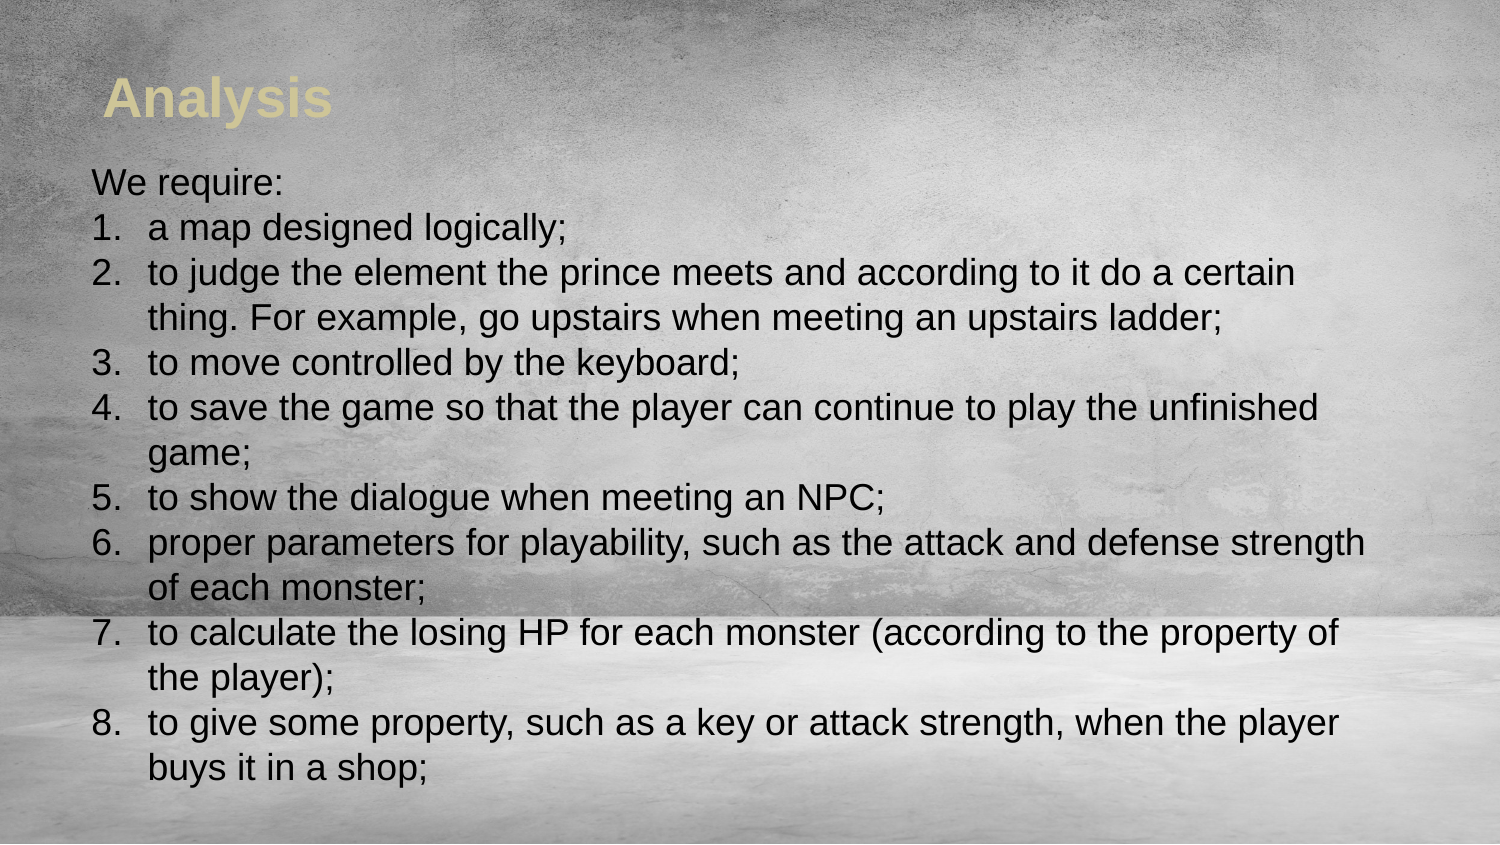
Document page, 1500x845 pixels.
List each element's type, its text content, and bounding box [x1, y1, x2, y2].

picture [0, 0, 1500, 844]
text_box We require: a map designed logically; to judge the element the prince meets and according to it do a certain thing. For example, go upstairs when meeting an upstairs ladder; to move controlled by the keyboard; to save the game so that the player can continue to play the unfinished game; to show the dialogue when meeting an NPC; proper parameters for playability, such as the attack and defense strength of each monster; to calculate the losing HP for each monster (according to the property of the player); to give some property, such as a key or attack strength, when the player buys it in a shop; [76, 150, 1412, 840]
text_box Analysis [90, 55, 345, 134]
